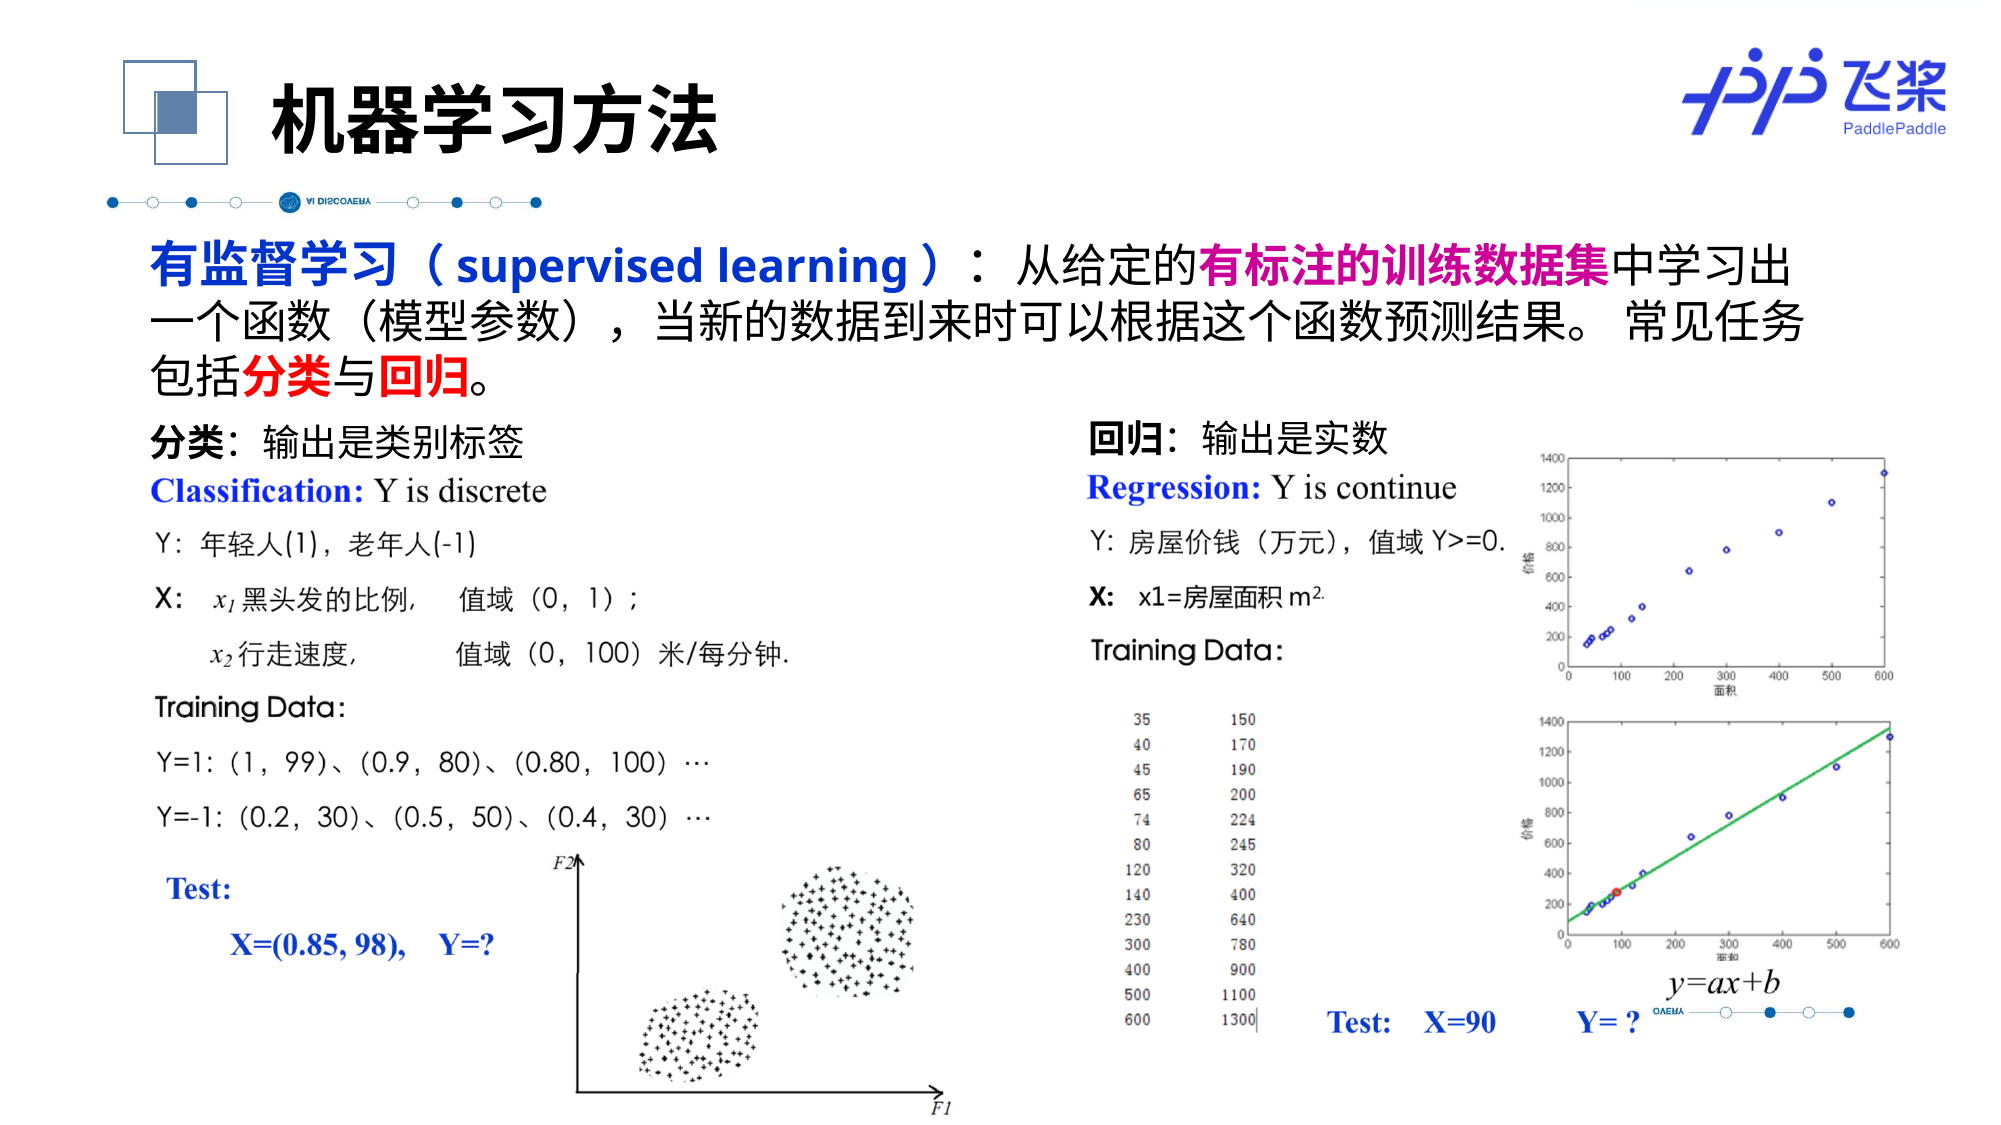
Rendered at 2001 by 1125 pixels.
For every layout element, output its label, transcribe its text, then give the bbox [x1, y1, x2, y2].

picture [1635, 0, 1988, 173]
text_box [1074, 436, 1918, 1046]
text_box 回归：输出是实数 [1074, 407, 1600, 436]
text_box 有监督学习（supervised learning）：从给定的有标注的训练数据集中学习出一个函数（模型参数），当新的数据到来时可以根据这个函数预测结果。 常见任务包括分类与回归。 [134, 225, 1846, 410]
text_box 机器学习方法 [255, 65, 777, 171]
picture [95, 180, 550, 229]
text_box 分类：输出是类别标签 [134, 411, 660, 472]
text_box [135, 468, 972, 1125]
